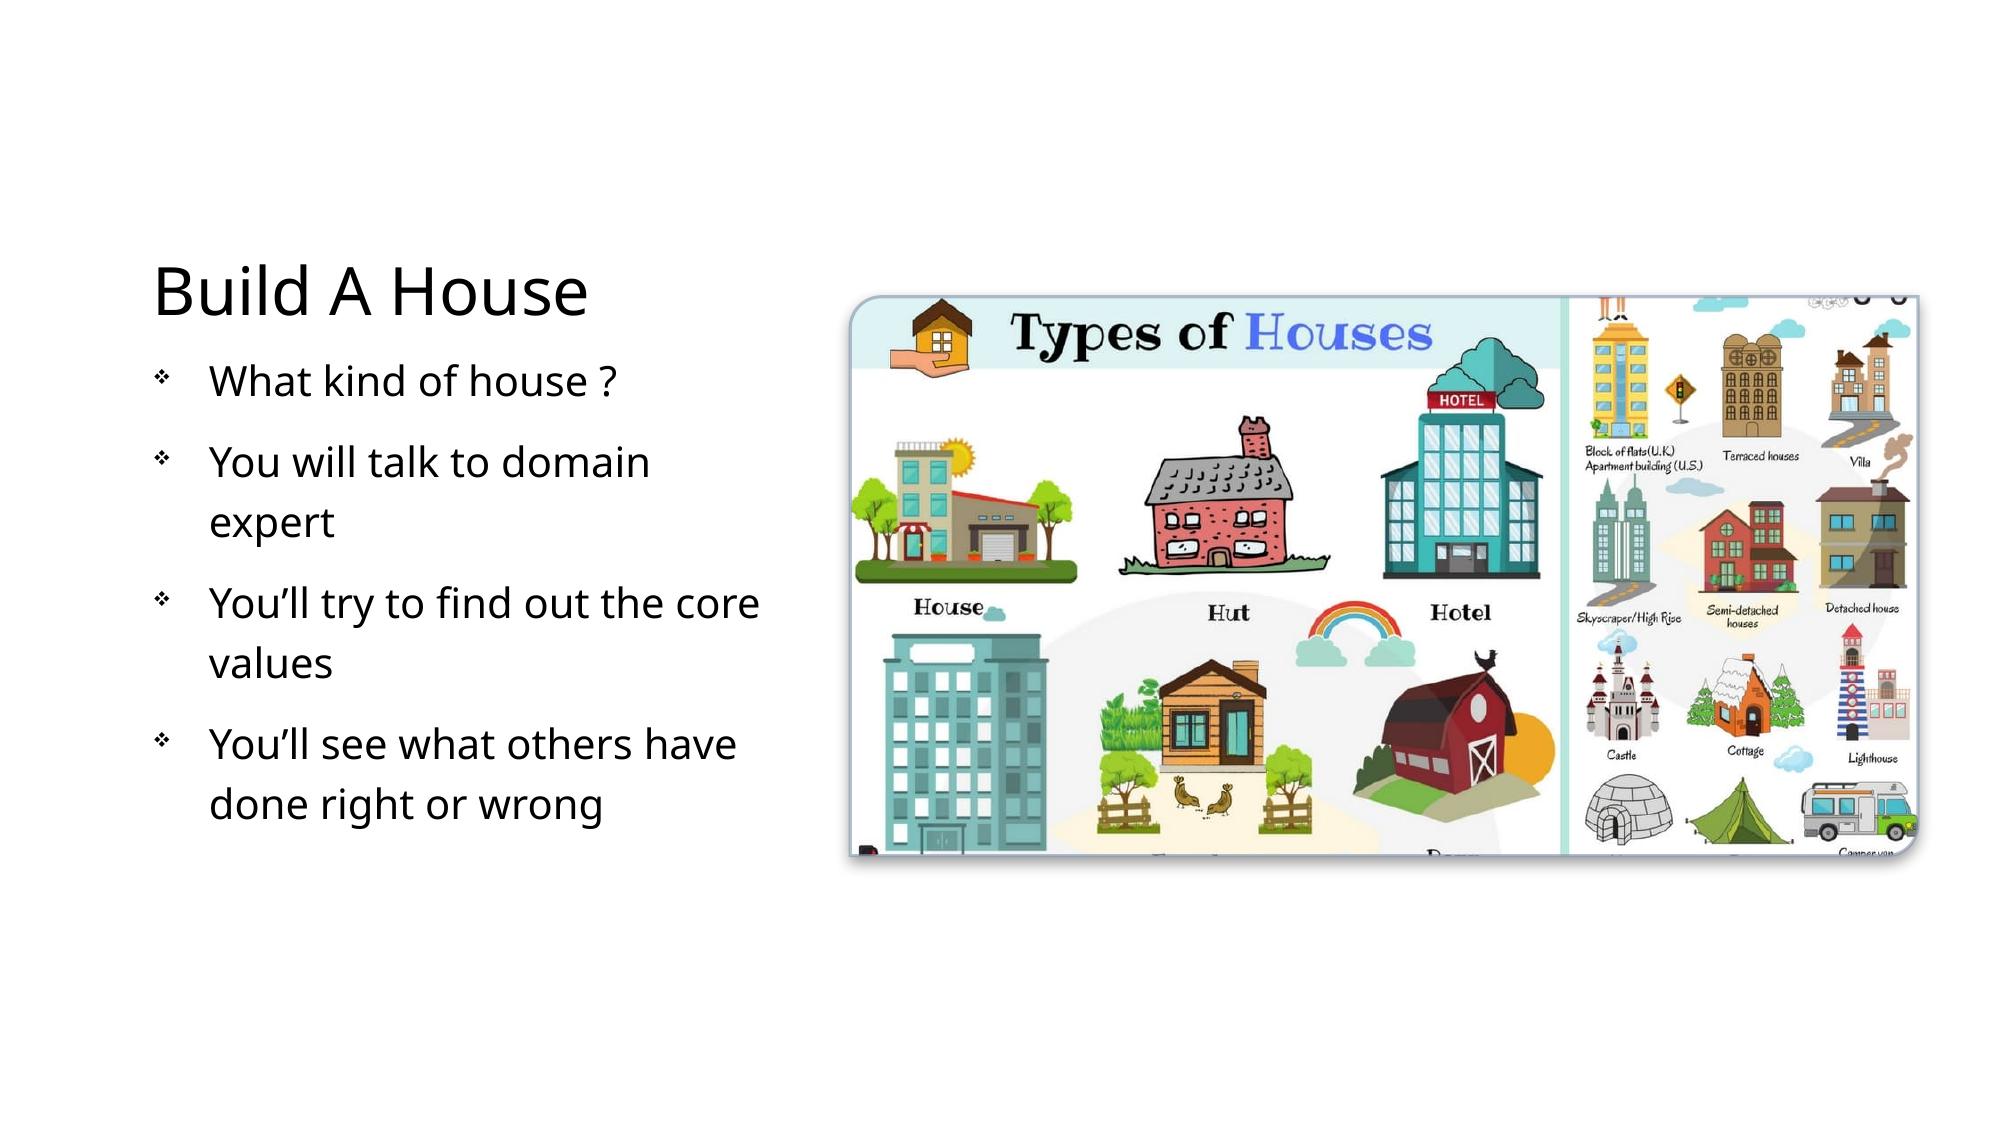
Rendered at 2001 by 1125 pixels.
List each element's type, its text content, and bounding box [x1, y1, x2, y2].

title Build A House [137, 75, 783, 337]
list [850, 296, 1919, 856]
list What kind of house ? You will talk to domain expert You’ll try to find out the core values You’ll see what others have done right or wrong [137, 337, 783, 963]
